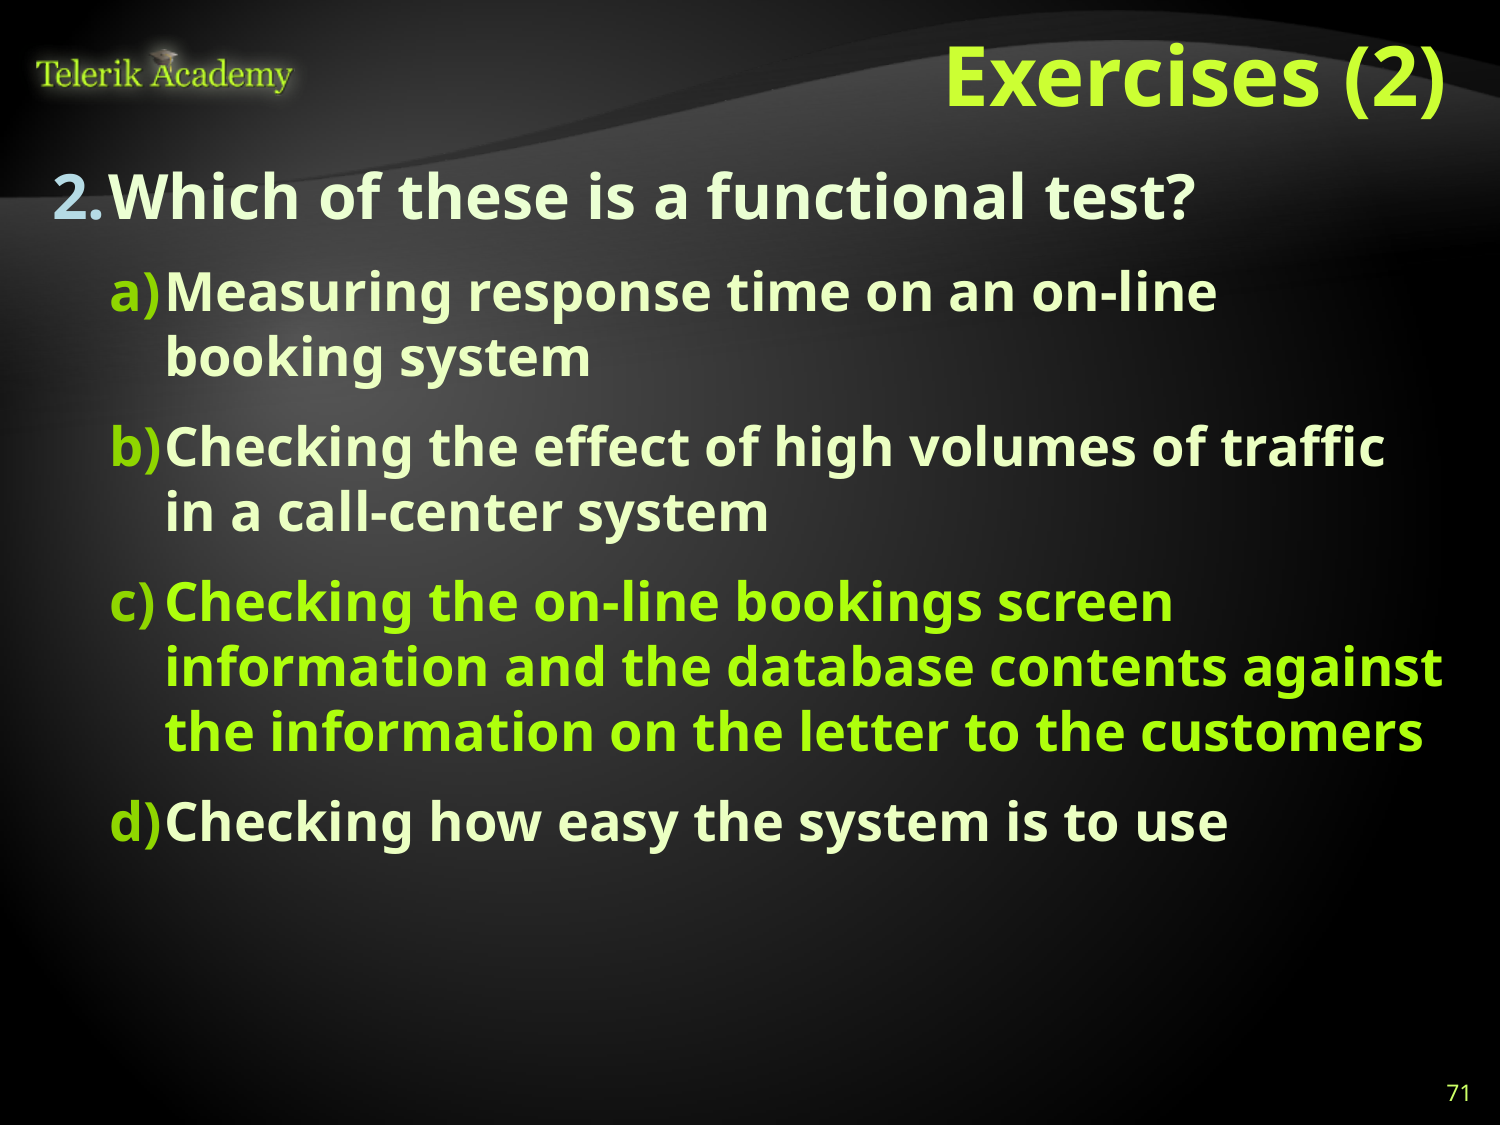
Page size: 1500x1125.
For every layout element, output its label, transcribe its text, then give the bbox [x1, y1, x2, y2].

list Which of these is a functional test? Measuring response time on an on-line booking system Checking the effect of high volumes of traffic in a call-center system Checking the on-line bookings screen information and the database contents against the information on the letter to the customers Checking how easy the system is to use [37, 149, 1463, 1100]
slide_number 71 [1412, 1074, 1488, 1113]
title Exercises (2) [300, 12, 1463, 149]
picture [0, 0, 1500, 1125]
